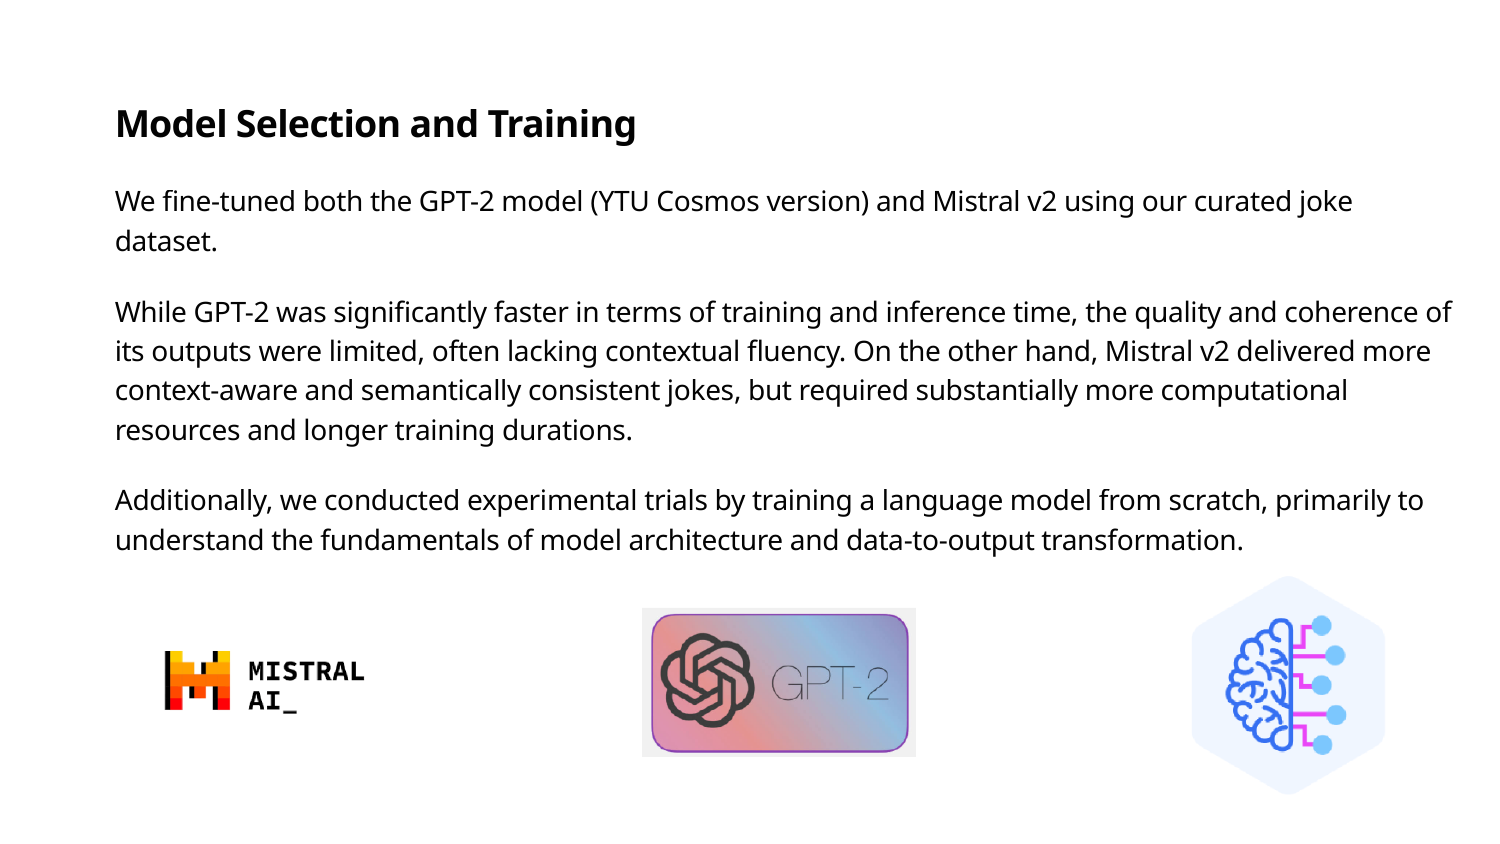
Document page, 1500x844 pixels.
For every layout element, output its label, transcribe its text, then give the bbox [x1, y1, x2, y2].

text_box Model Selection and Training [99, 99, 687, 146]
picture [1174, 571, 1400, 797]
text_box While GPT-2 was significantly faster in terms of training and inference time, the quality and coherence of its outputs were limited, often lacking contextual fluency. On the other hand, Mistral v2 delivered more context-aware and semantically consistent jokes, but required substantially more computational resources and longer training durations. [99, 289, 1475, 446]
text_box Additionally, we conducted experimental trials by training a language model from scratch, primarily to understand the fundamentals of model architecture and data-to-output transformation. [99, 477, 1475, 556]
picture [99, 571, 432, 793]
picture [642, 607, 916, 758]
text_box We fine-tuned both the GPT-2 model (YTU Cosmos version) and Mistral v2 using our curated joke dataset. [99, 178, 1475, 257]
